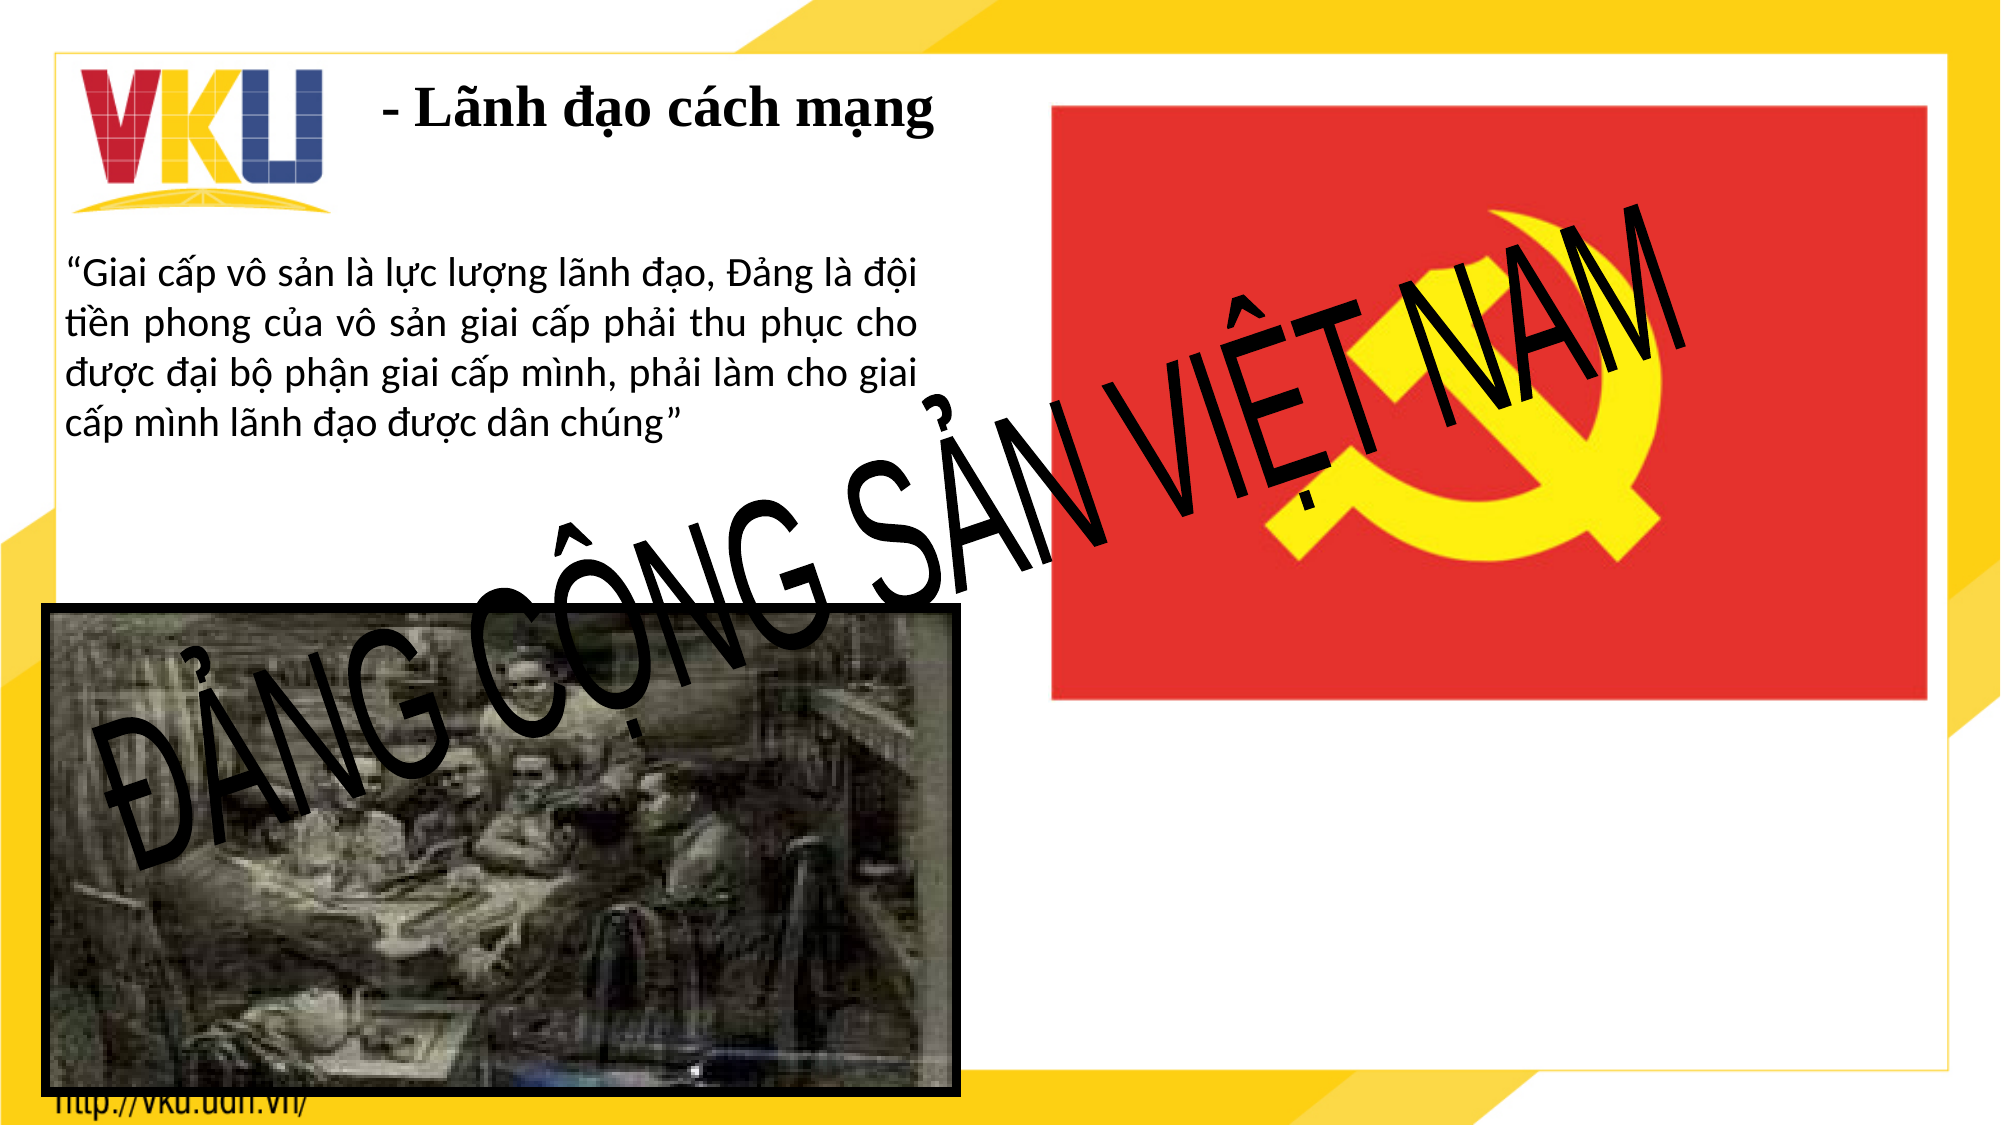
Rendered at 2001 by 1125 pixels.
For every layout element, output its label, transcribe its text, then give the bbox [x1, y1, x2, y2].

text_box - Lãnh đạo cách mạng [366, 60, 1086, 146]
text_box “Giai cấp vô sản là lực lượng lãnh đạo, Đảng là đội tiền phong của vô sản giai cấp phải thu phục cho được đại bộ phận giai cấp mình, phải làm cho giai cấp mình lãnh đạo được dân chúng” [49, 237, 934, 453]
picture [0, 0, 2001, 1125]
